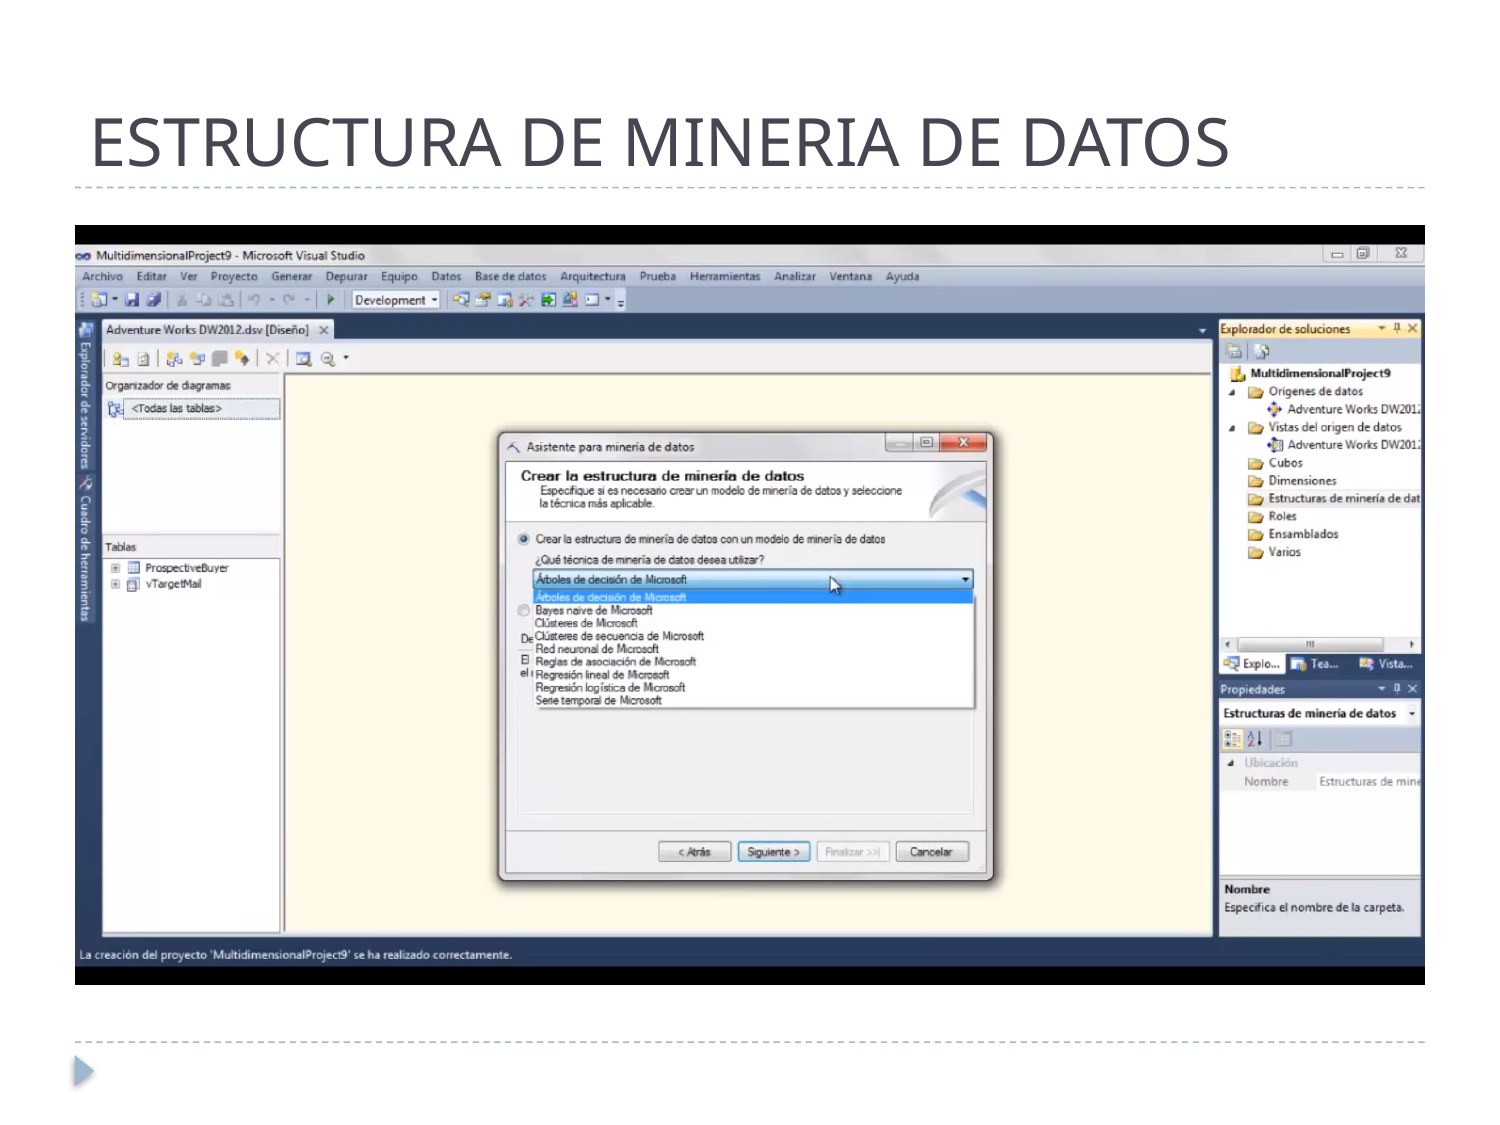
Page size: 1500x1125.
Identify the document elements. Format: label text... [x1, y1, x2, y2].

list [74, 224, 1426, 985]
title ESTRUCTURA DE MINERIA DE DATOS [75, 24, 1425, 188]
